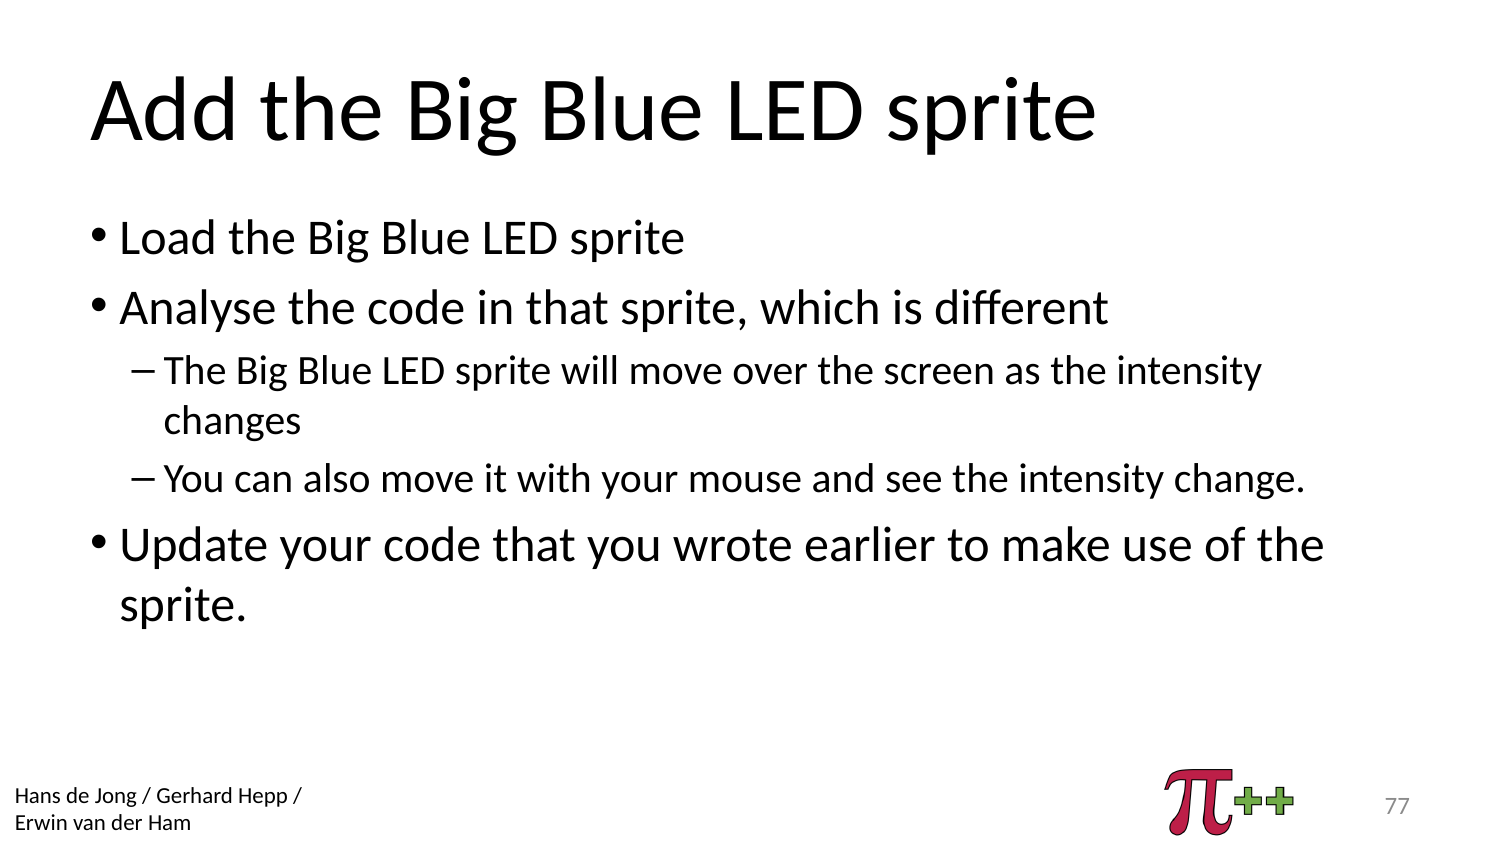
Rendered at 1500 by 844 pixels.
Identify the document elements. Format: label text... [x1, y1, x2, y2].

list Load the Big Blue LED sprite Analyse the code in that sprite, which is different The Big Blue LED sprite will move over the screen as the intensity changes You can also move it with your mouse and see the intensity change. Update your code that you wrote earlier to make use of the sprite. [75, 196, 1425, 754]
title Add the Big Blue LED sprite [75, 33, 1425, 175]
picture [1163, 768, 1294, 836]
slide_number 77 [1340, 782, 1425, 827]
